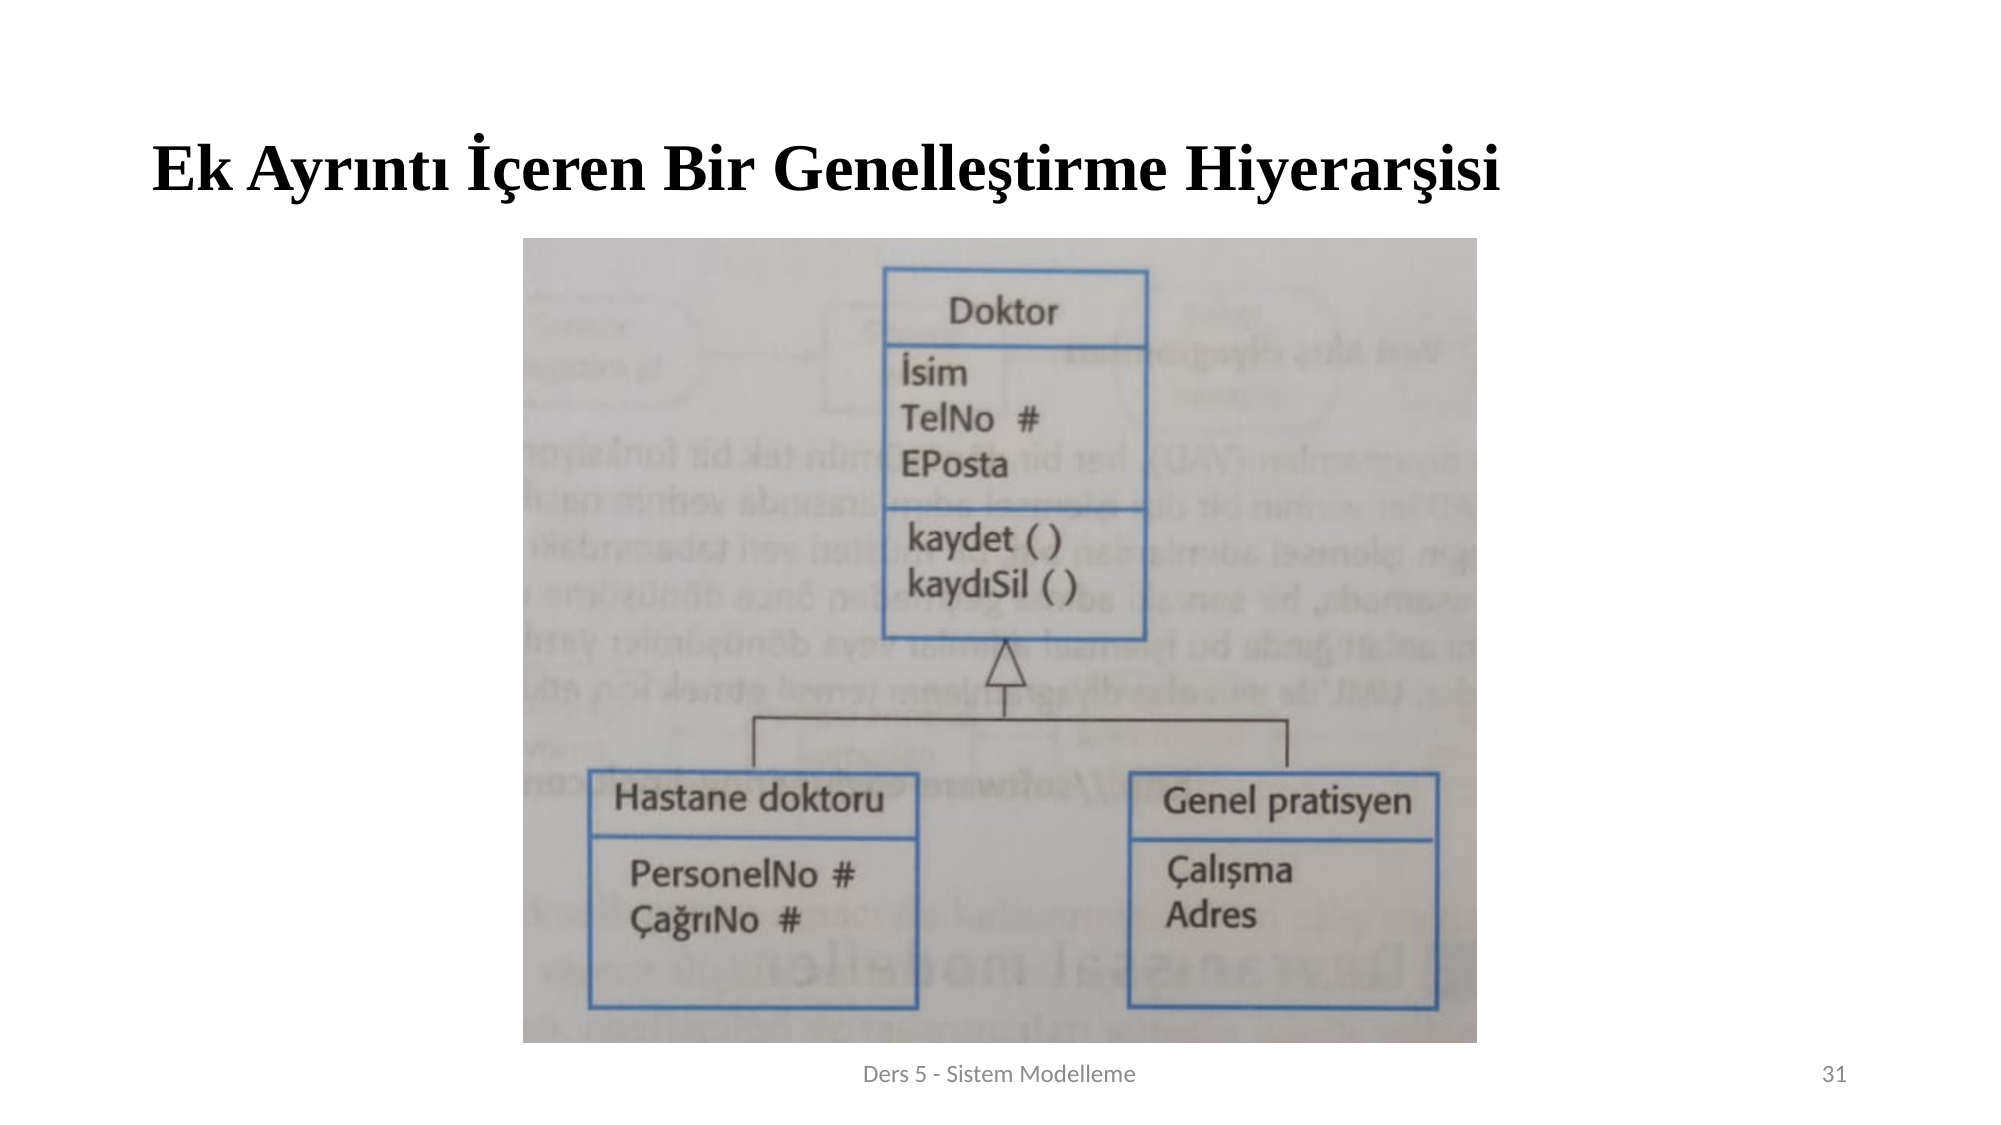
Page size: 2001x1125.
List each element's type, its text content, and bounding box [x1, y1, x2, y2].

title Ek Ayrıntı İçeren Bir Genelleştirme Hiyerarşisi [137, 59, 1863, 278]
footer Ders 5 - Sistem Modelleme [662, 1043, 1338, 1103]
slide_number 31 [1412, 1042, 1863, 1103]
picture [523, 238, 1477, 1043]
